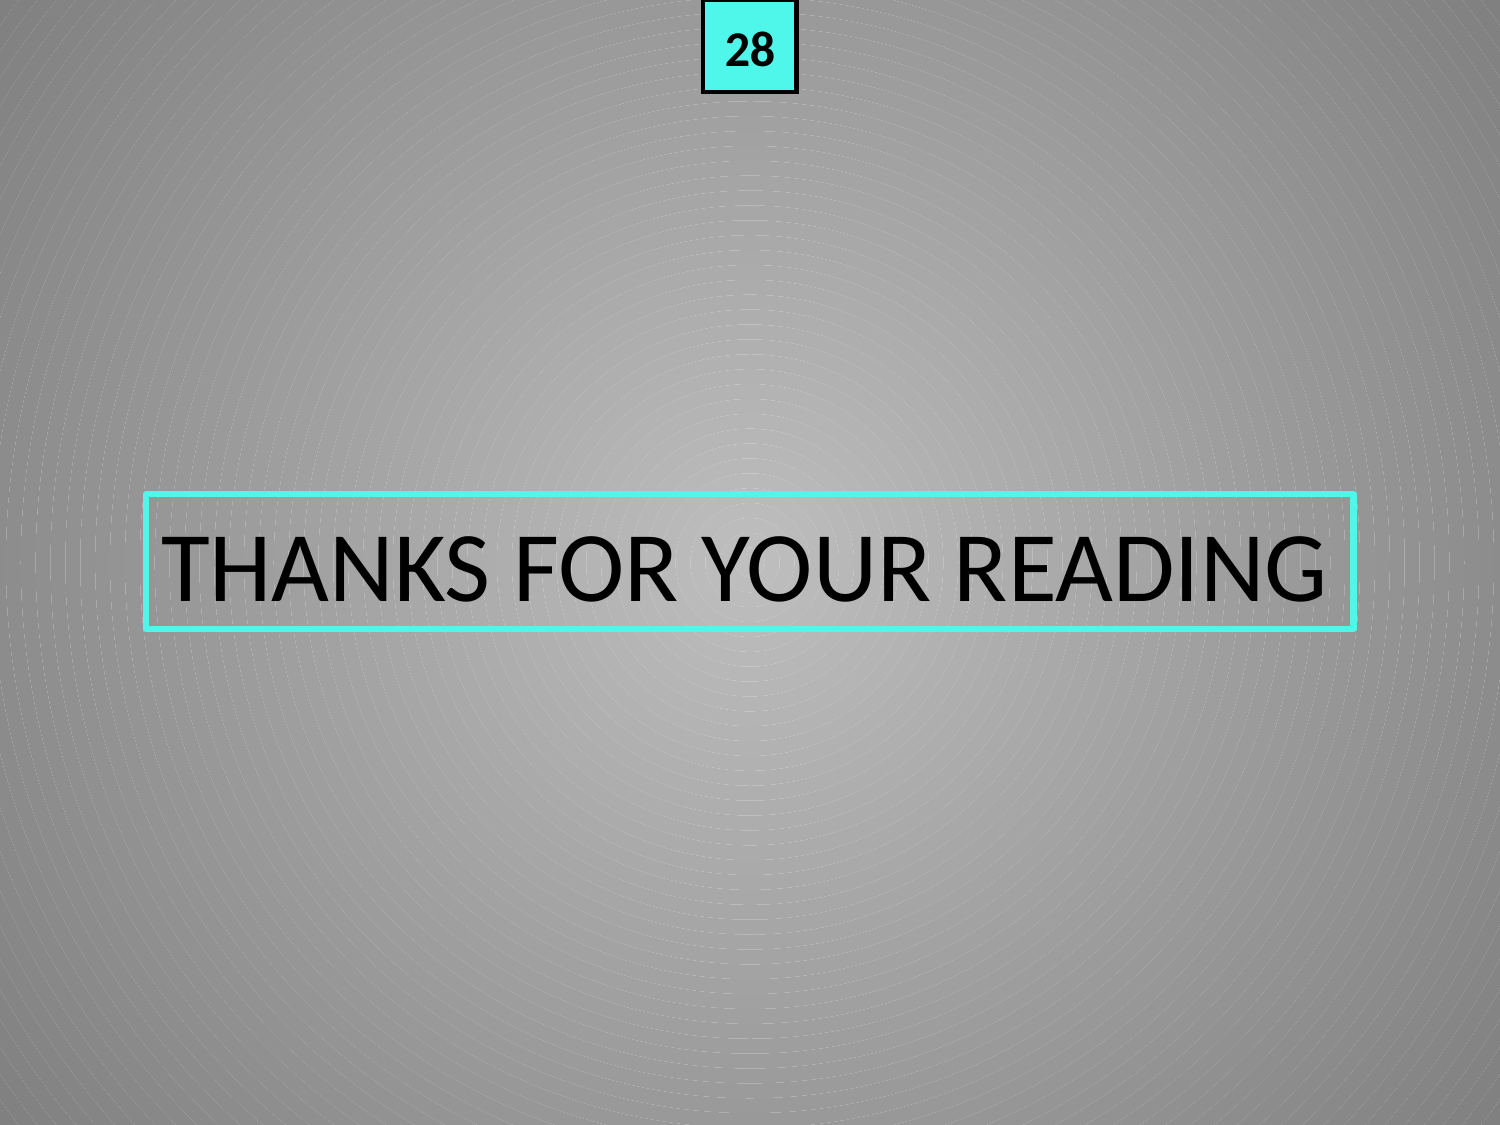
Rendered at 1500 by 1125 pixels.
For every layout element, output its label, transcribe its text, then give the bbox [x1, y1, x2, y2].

text_box THANKS FOR YOUR READING [146, 494, 1354, 629]
text_box 28 [702, 0, 798, 93]
